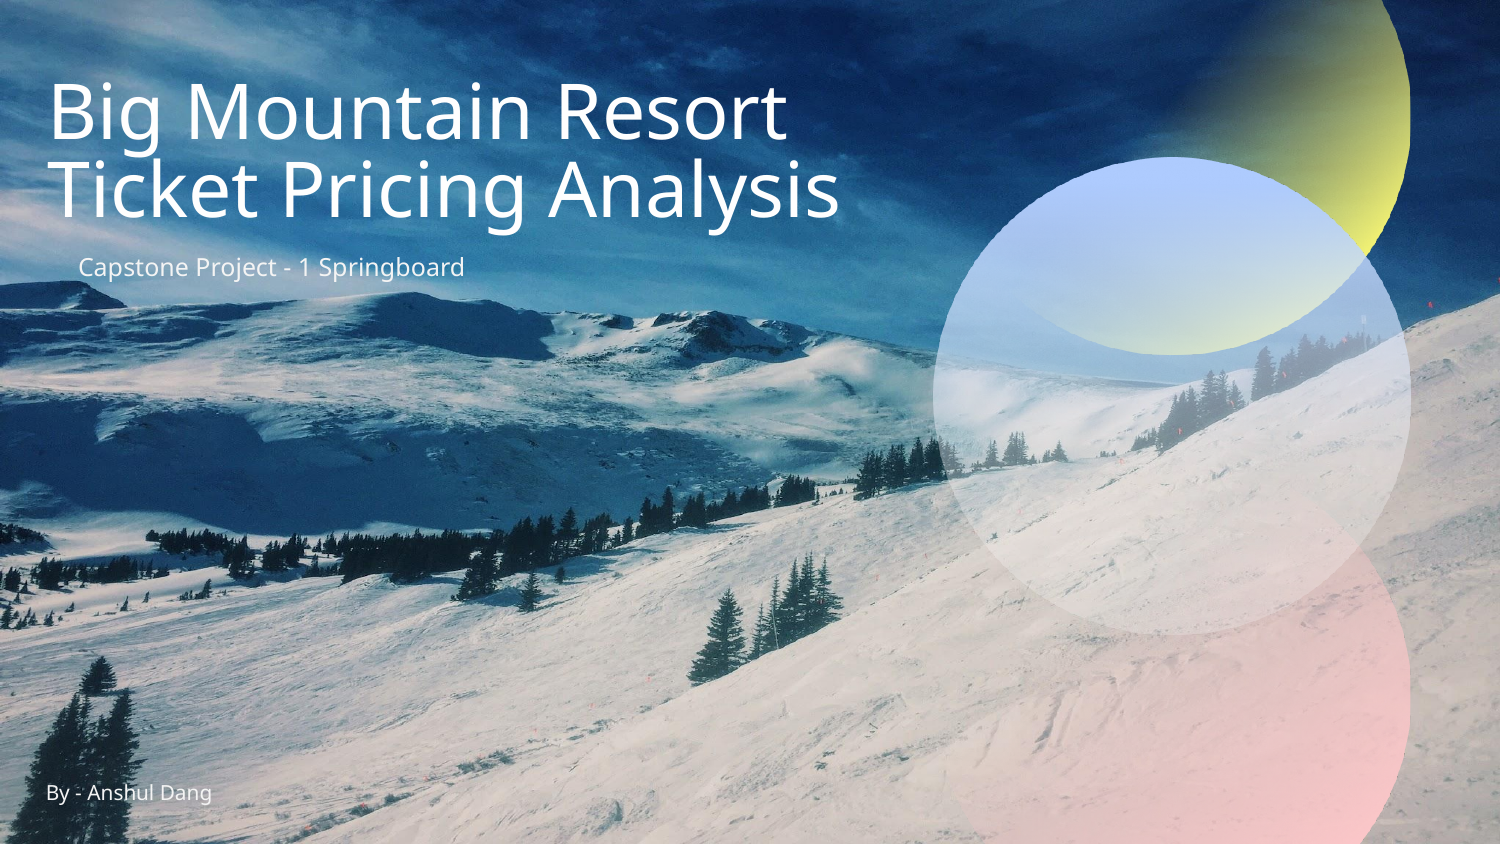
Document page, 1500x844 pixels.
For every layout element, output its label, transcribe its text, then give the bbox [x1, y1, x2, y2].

text_box Capstone Project - 1 Springboard [63, 236, 724, 287]
text_box By - Anshul Dang [30, 765, 248, 816]
title Big Mountain Resort Ticket Pricing Analysis [47, 76, 978, 234]
picture [0, 0, 1500, 844]
